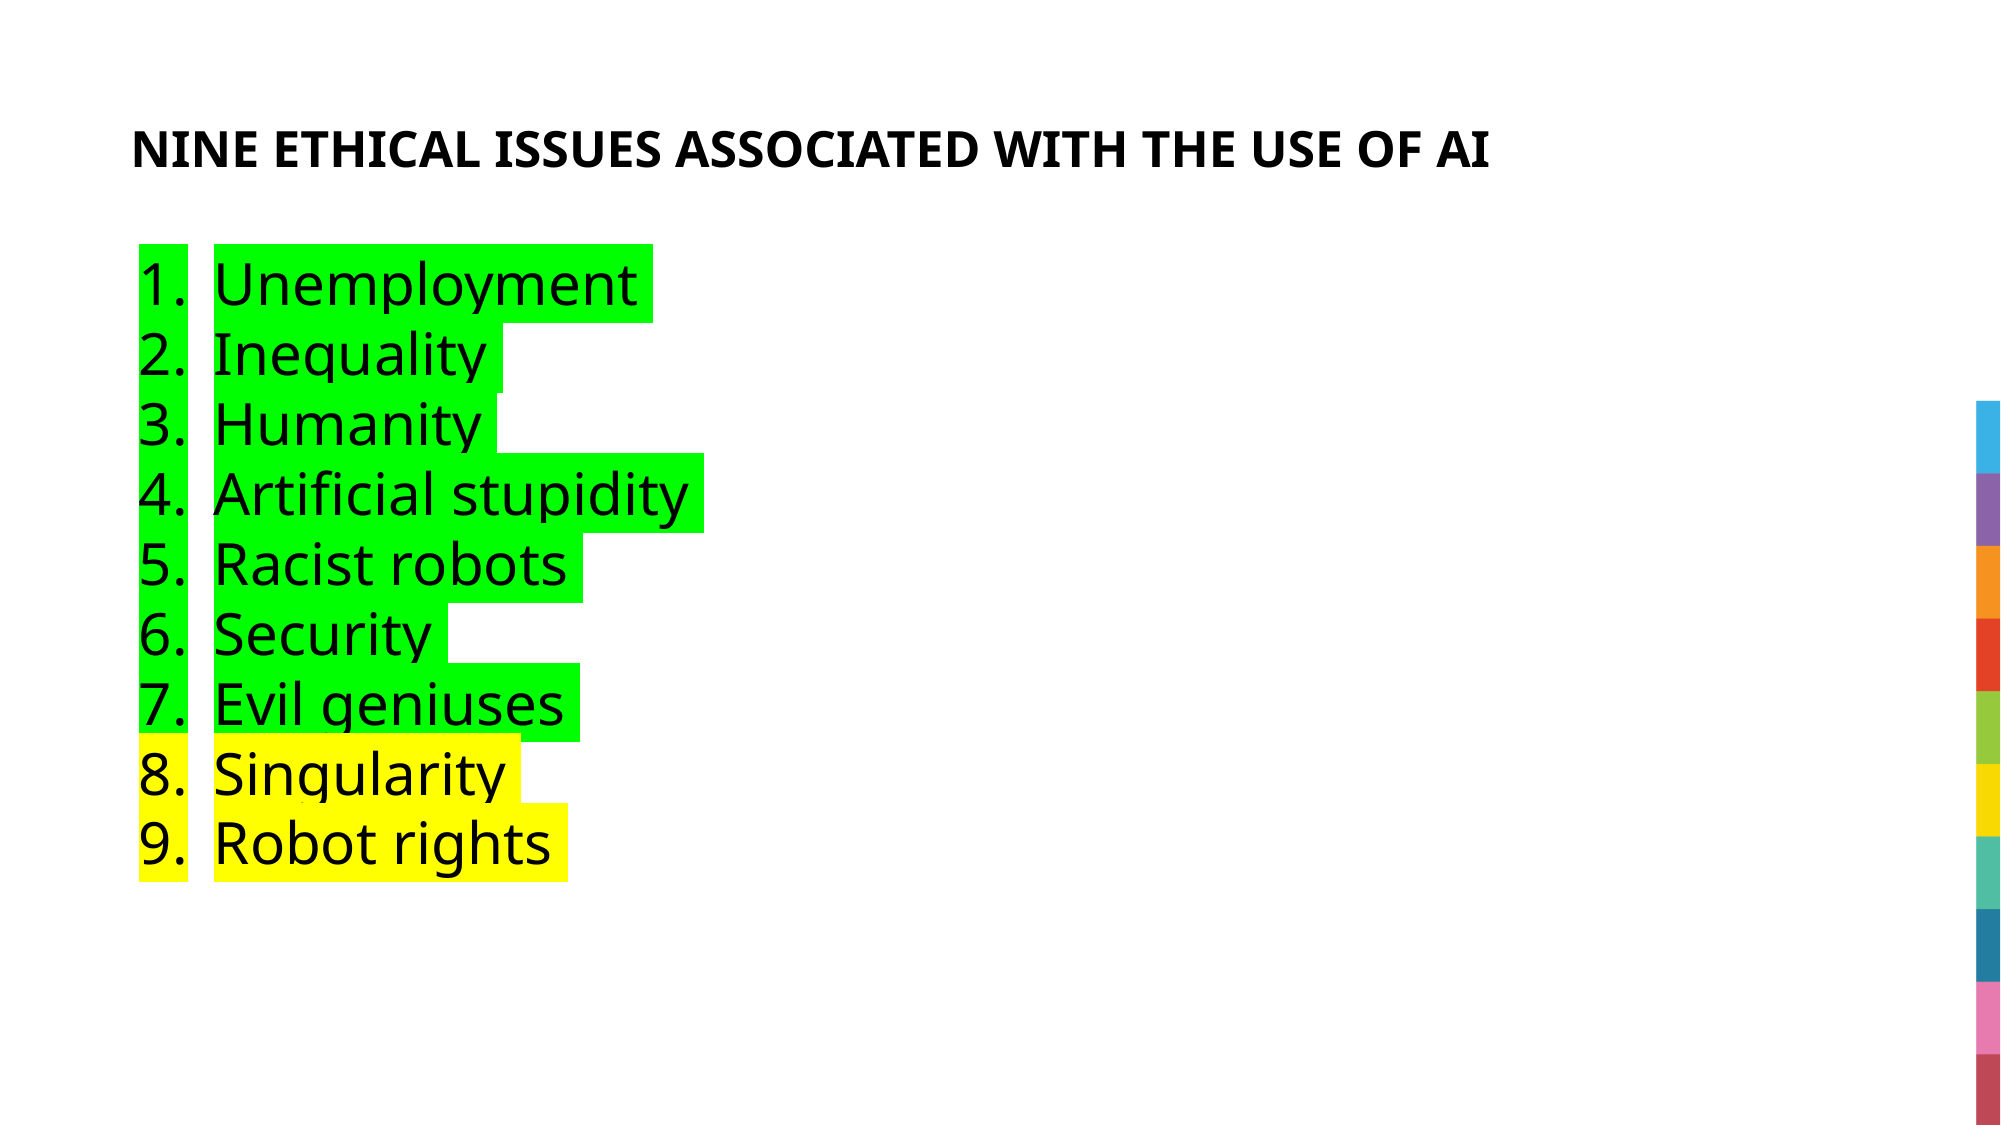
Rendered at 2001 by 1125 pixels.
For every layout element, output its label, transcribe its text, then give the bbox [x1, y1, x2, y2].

list Unemployment Inequality Humanity Artificial stupidity Racist robots Security Evil geniuses Singularity Robot rights [123, 240, 2000, 1125]
title NINE ETHICAL ISSUES ASSOCIATED WITH THE USE OF AI [115, 111, 1863, 186]
